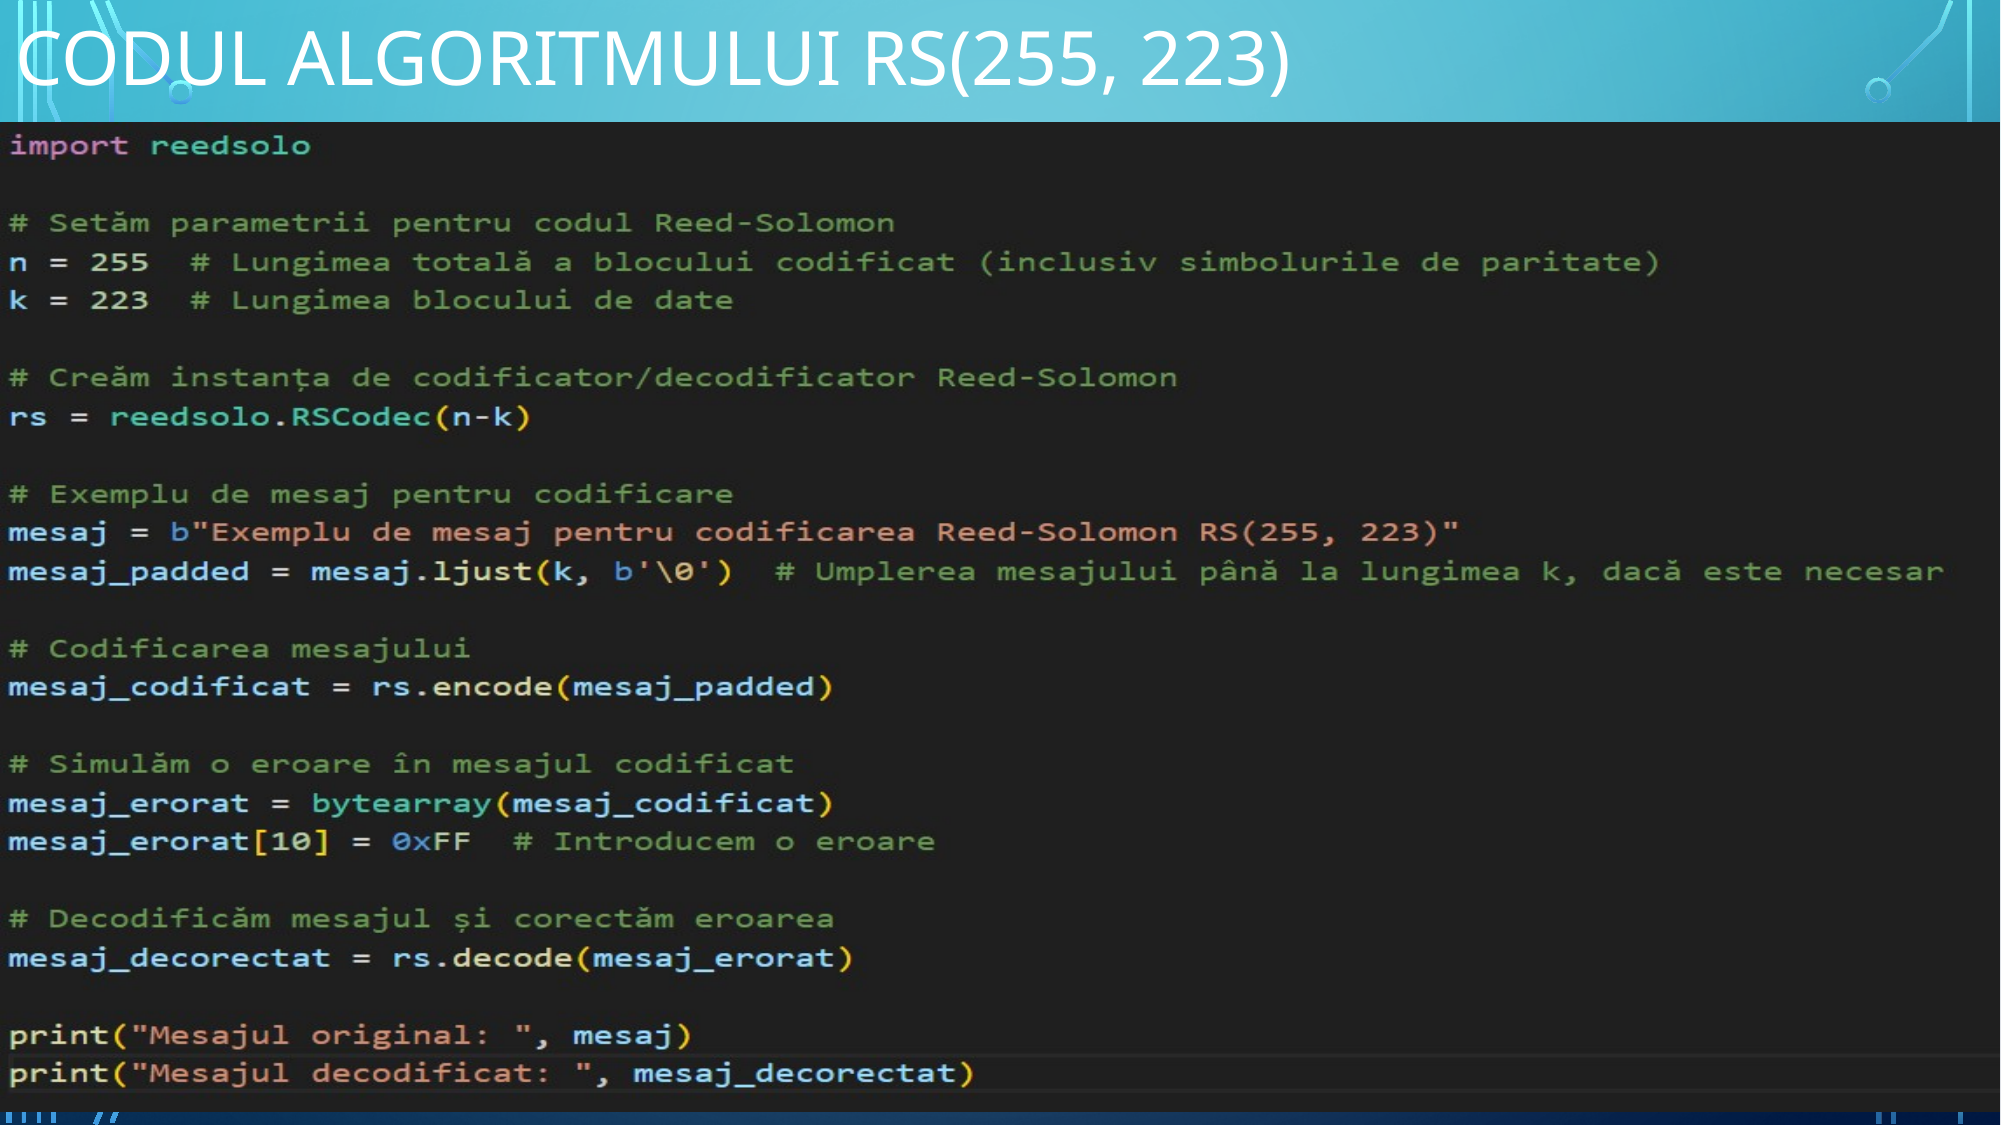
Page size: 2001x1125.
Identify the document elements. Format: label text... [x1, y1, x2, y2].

title Codul algoritmului RS(255, 223) [0, 0, 2000, 122]
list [0, 122, 2000, 1113]
